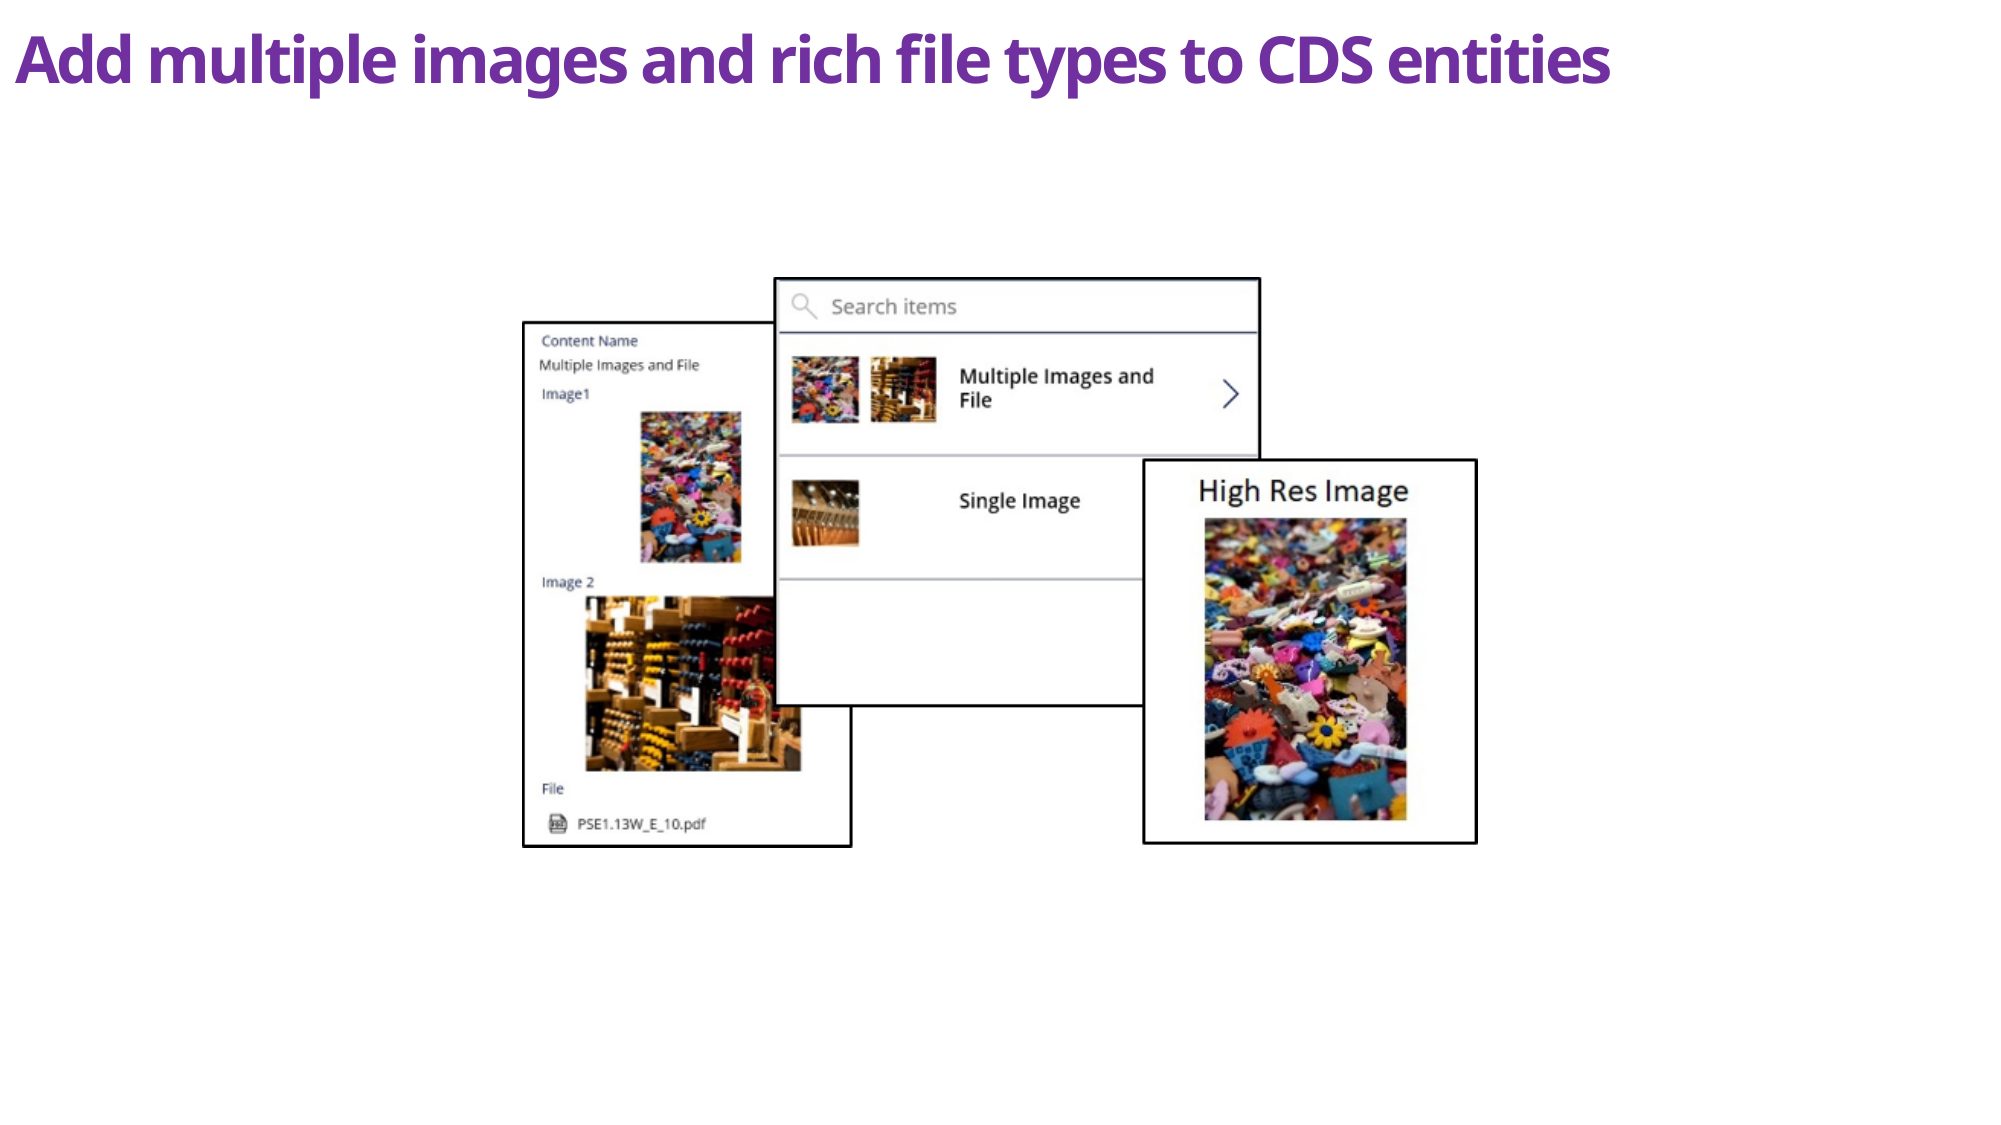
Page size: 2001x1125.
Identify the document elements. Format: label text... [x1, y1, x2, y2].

picture [521, 277, 1478, 848]
title Add multiple images and rich file types to CDS entities [0, 0, 2000, 125]
